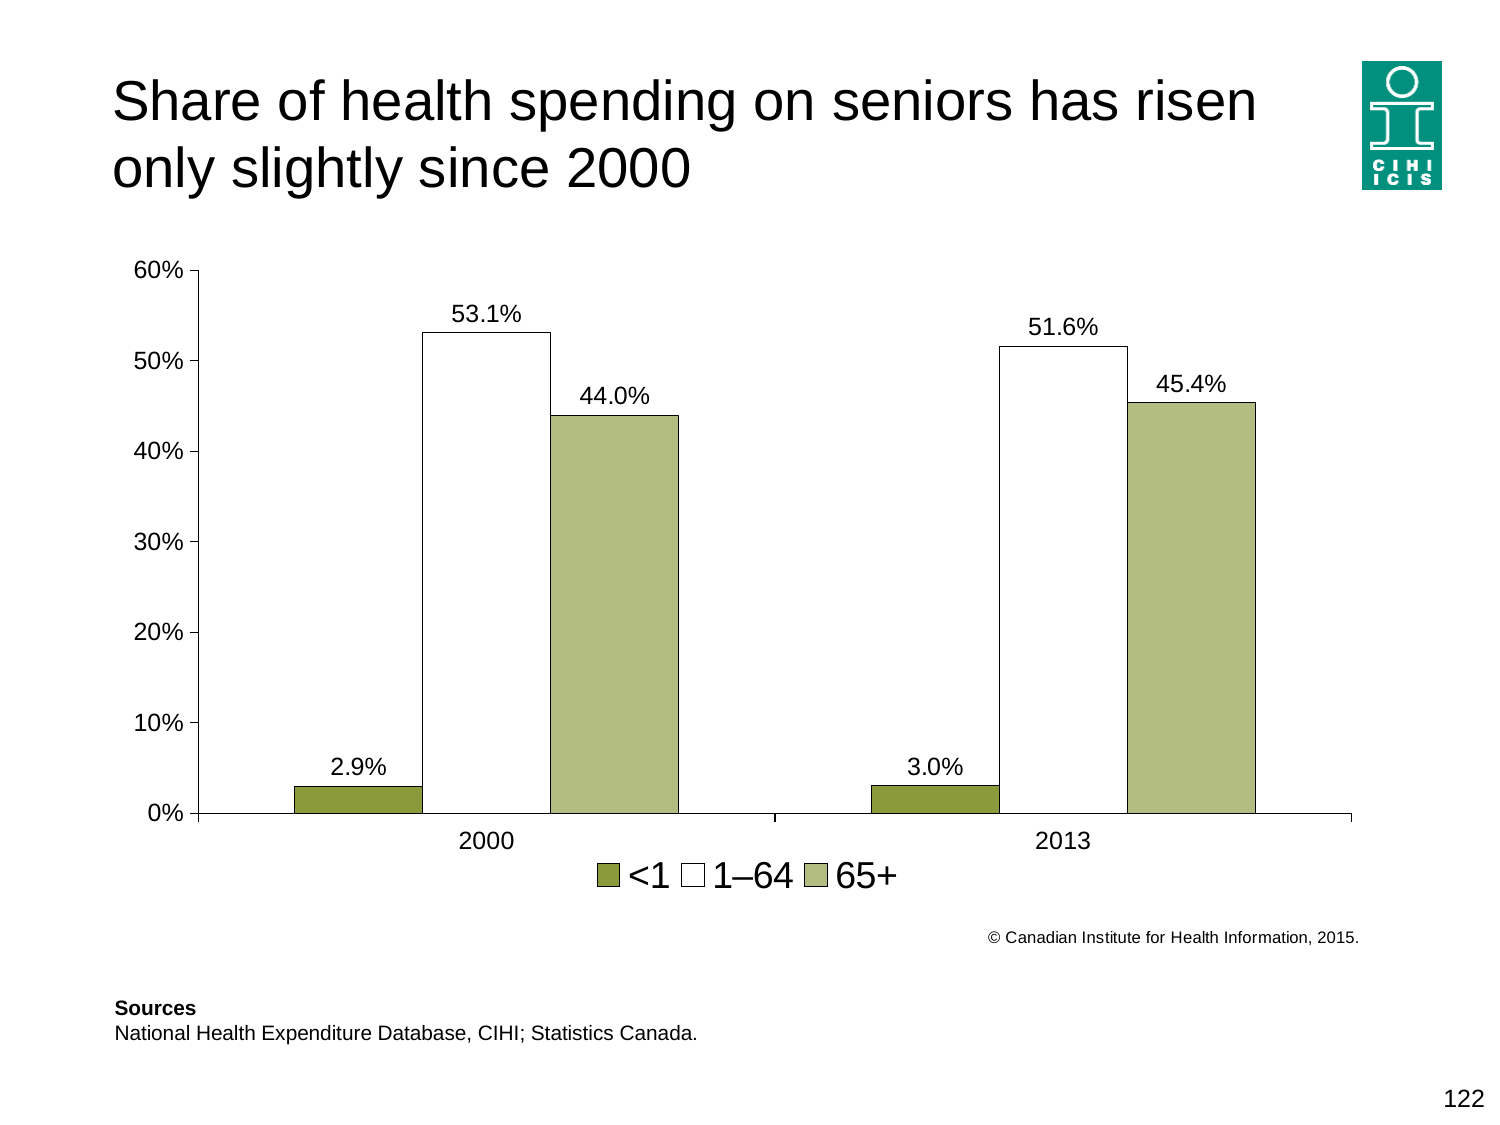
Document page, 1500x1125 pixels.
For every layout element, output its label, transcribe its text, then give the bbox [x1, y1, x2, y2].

slide_number 122 [1337, 1074, 1500, 1125]
title Share of health spending on seniors has risen only slightly since 2000 [97, 56, 1350, 207]
chart [112, 237, 1376, 951]
text_box Sources National Health Expenditure Database, CIHI; Statistics Canada. [99, 987, 838, 1053]
picture [1362, 61, 1442, 190]
